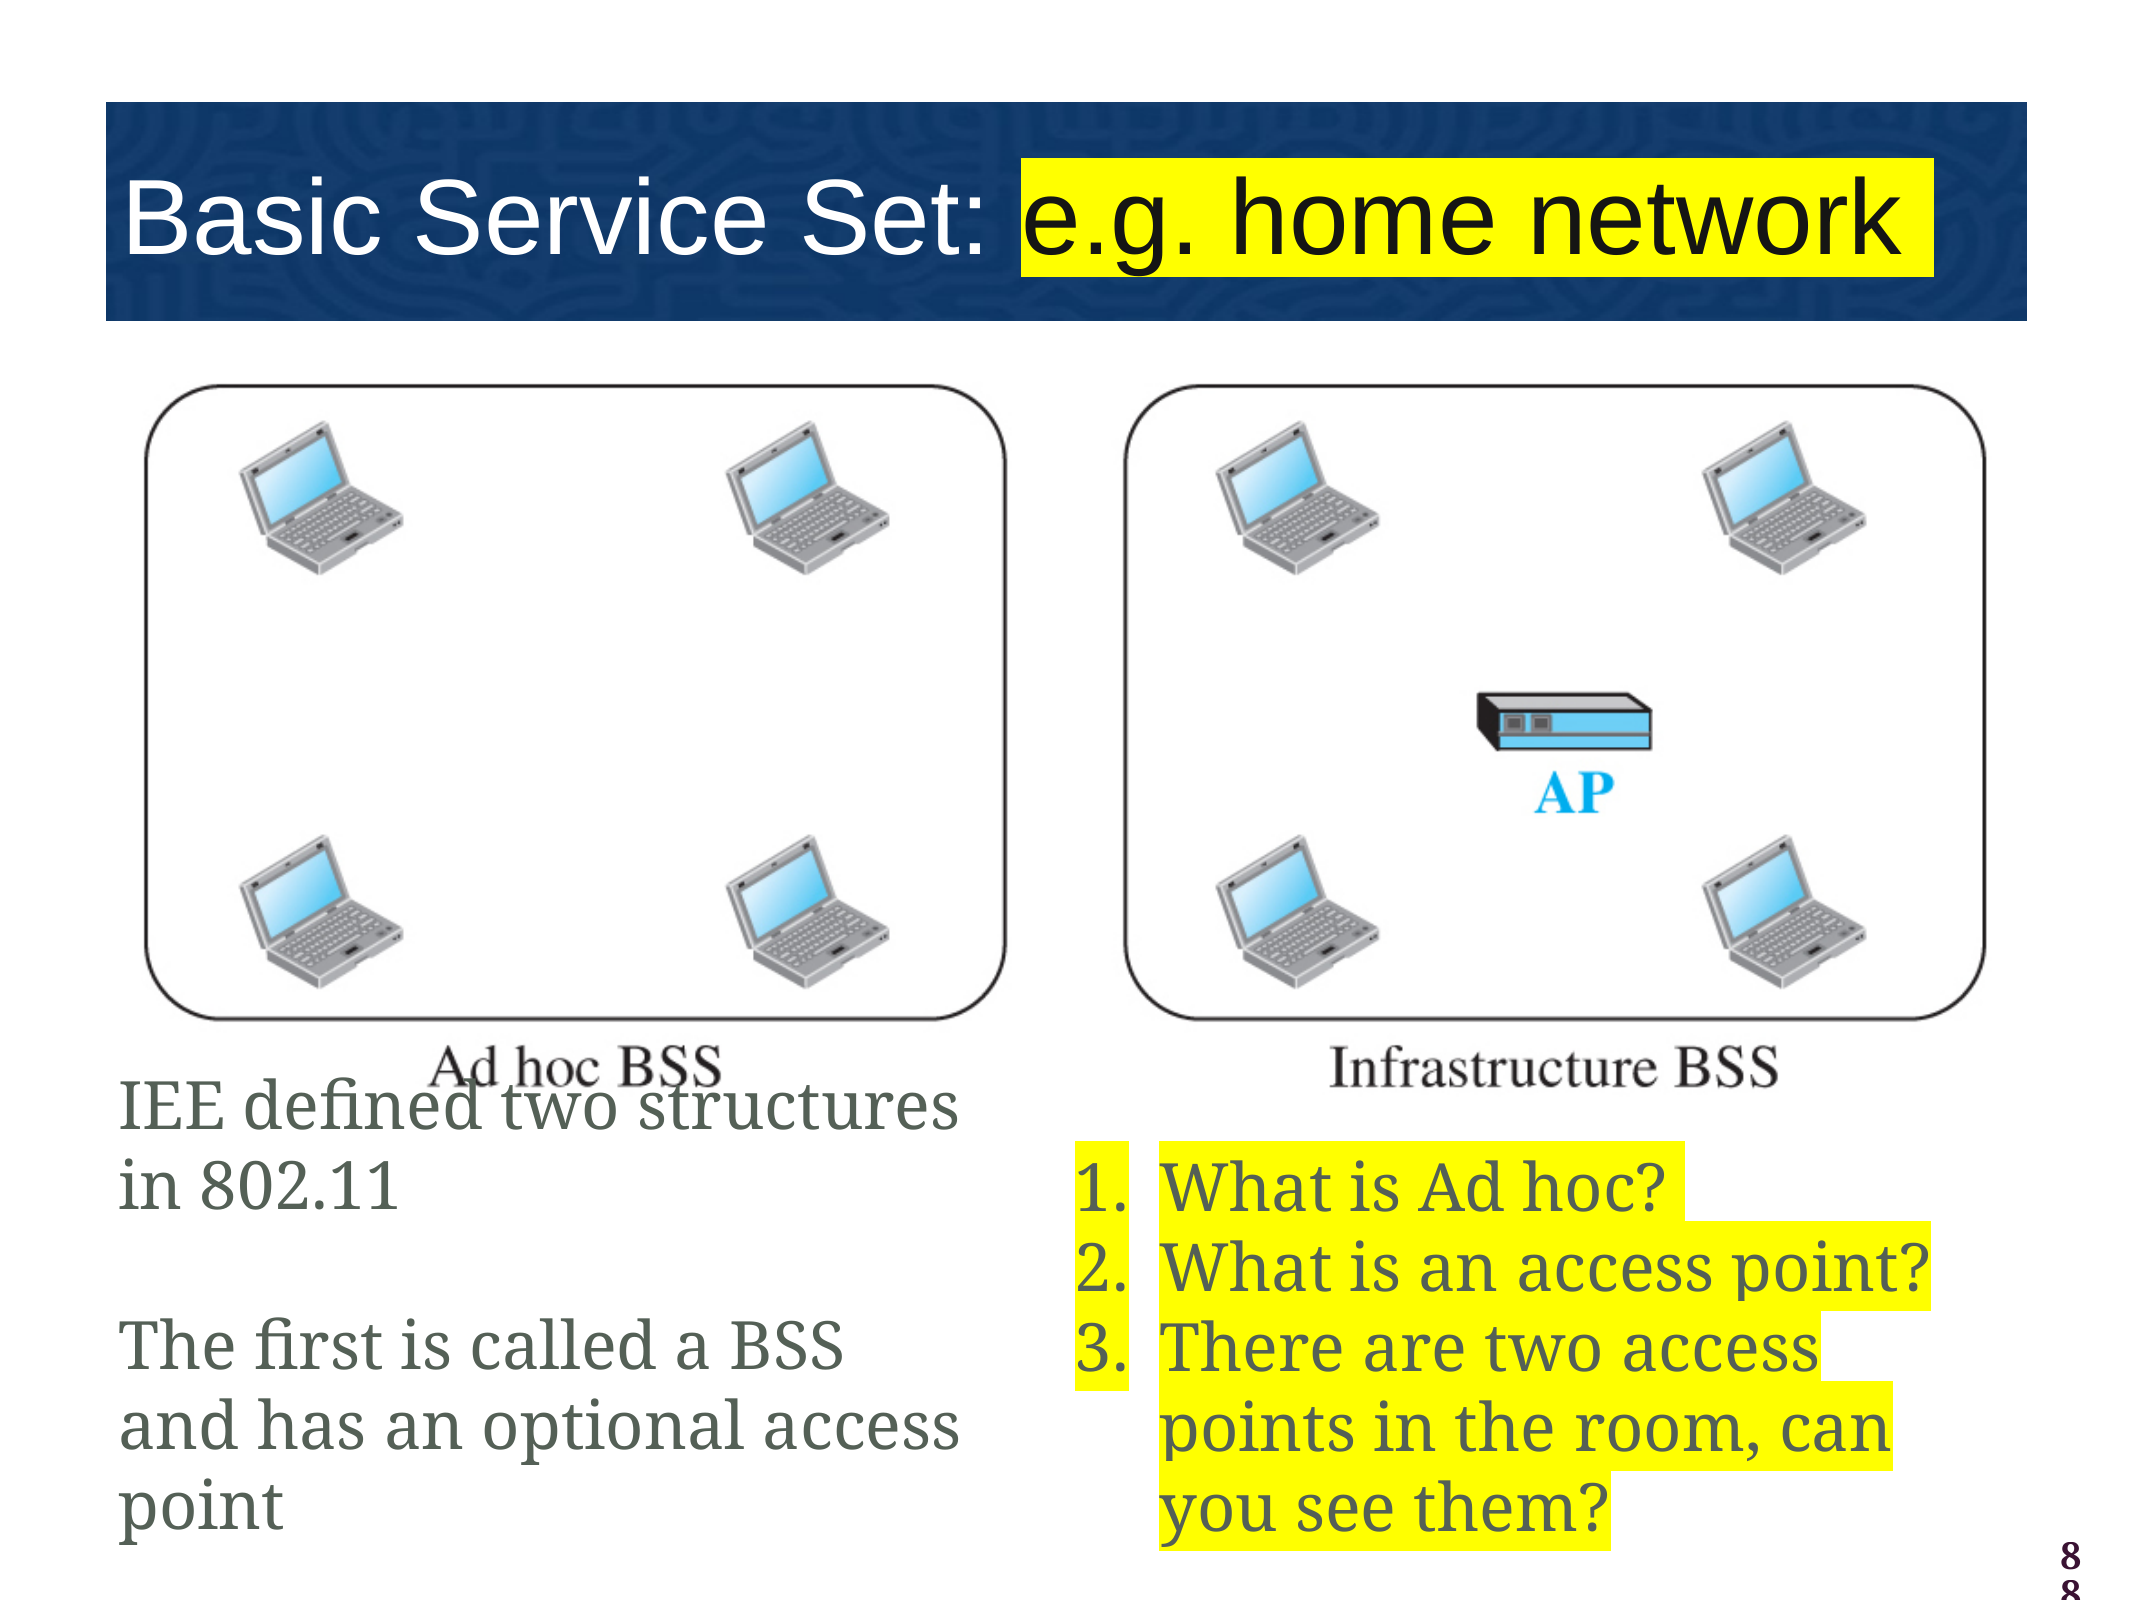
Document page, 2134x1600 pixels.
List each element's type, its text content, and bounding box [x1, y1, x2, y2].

slide_number 88 [2049, 1521, 2105, 1585]
text_box What is Ad hoc? What is an access point? There are two access points in the room, can you see them? [1066, 1136, 2024, 1554]
text_box Basic Service Set: e.g. home network [106, 102, 2027, 321]
picture [141, 381, 1993, 1102]
text_box IEE defined two structures in 802.11 The first is called a BSS and has an optional access point [109, 1054, 985, 1551]
